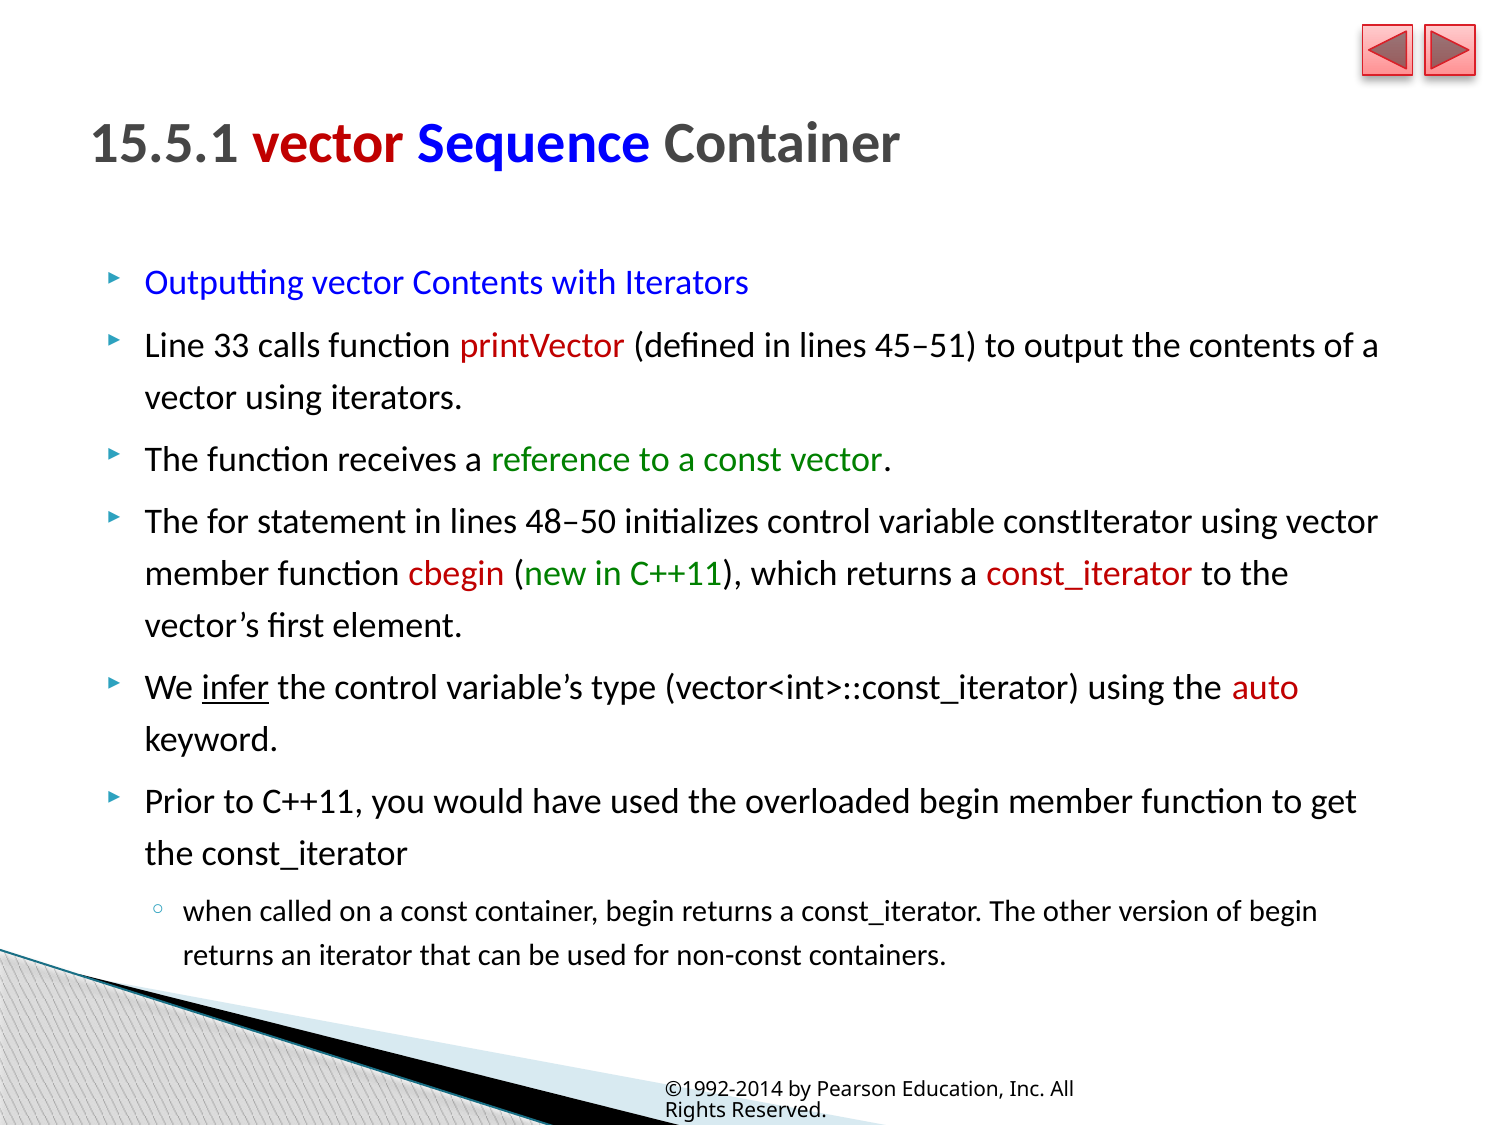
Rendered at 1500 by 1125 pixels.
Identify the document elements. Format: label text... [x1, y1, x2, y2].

list Outputting vector Contents with Iterators Line 33 calls function printVector (defined in lines 45–51) to output the contents of a vector using iterators. The function receives a reference to a const vector. The for statement in lines 48–50 initializes control variable constIterator using vector member function cbegin (new in C++11), which returns a const_iterator to the vector’s first element. We infer the control variable’s type (vector<int>::const_iterator) using the auto keyword. Prior to C++11, you would have used the overloaded begin member function to get the const_iterator when called on a const container, begin returns a const_iterator. The other version of begin returns an iterator that can be used for non-const containers. [75, 242, 1425, 986]
footer ©1992-2014 by Pearson Education, Inc. All Rights Reserved. [650, 1051, 1105, 1112]
title 15.5.1 vector Sequence Container [75, 45, 1425, 233]
